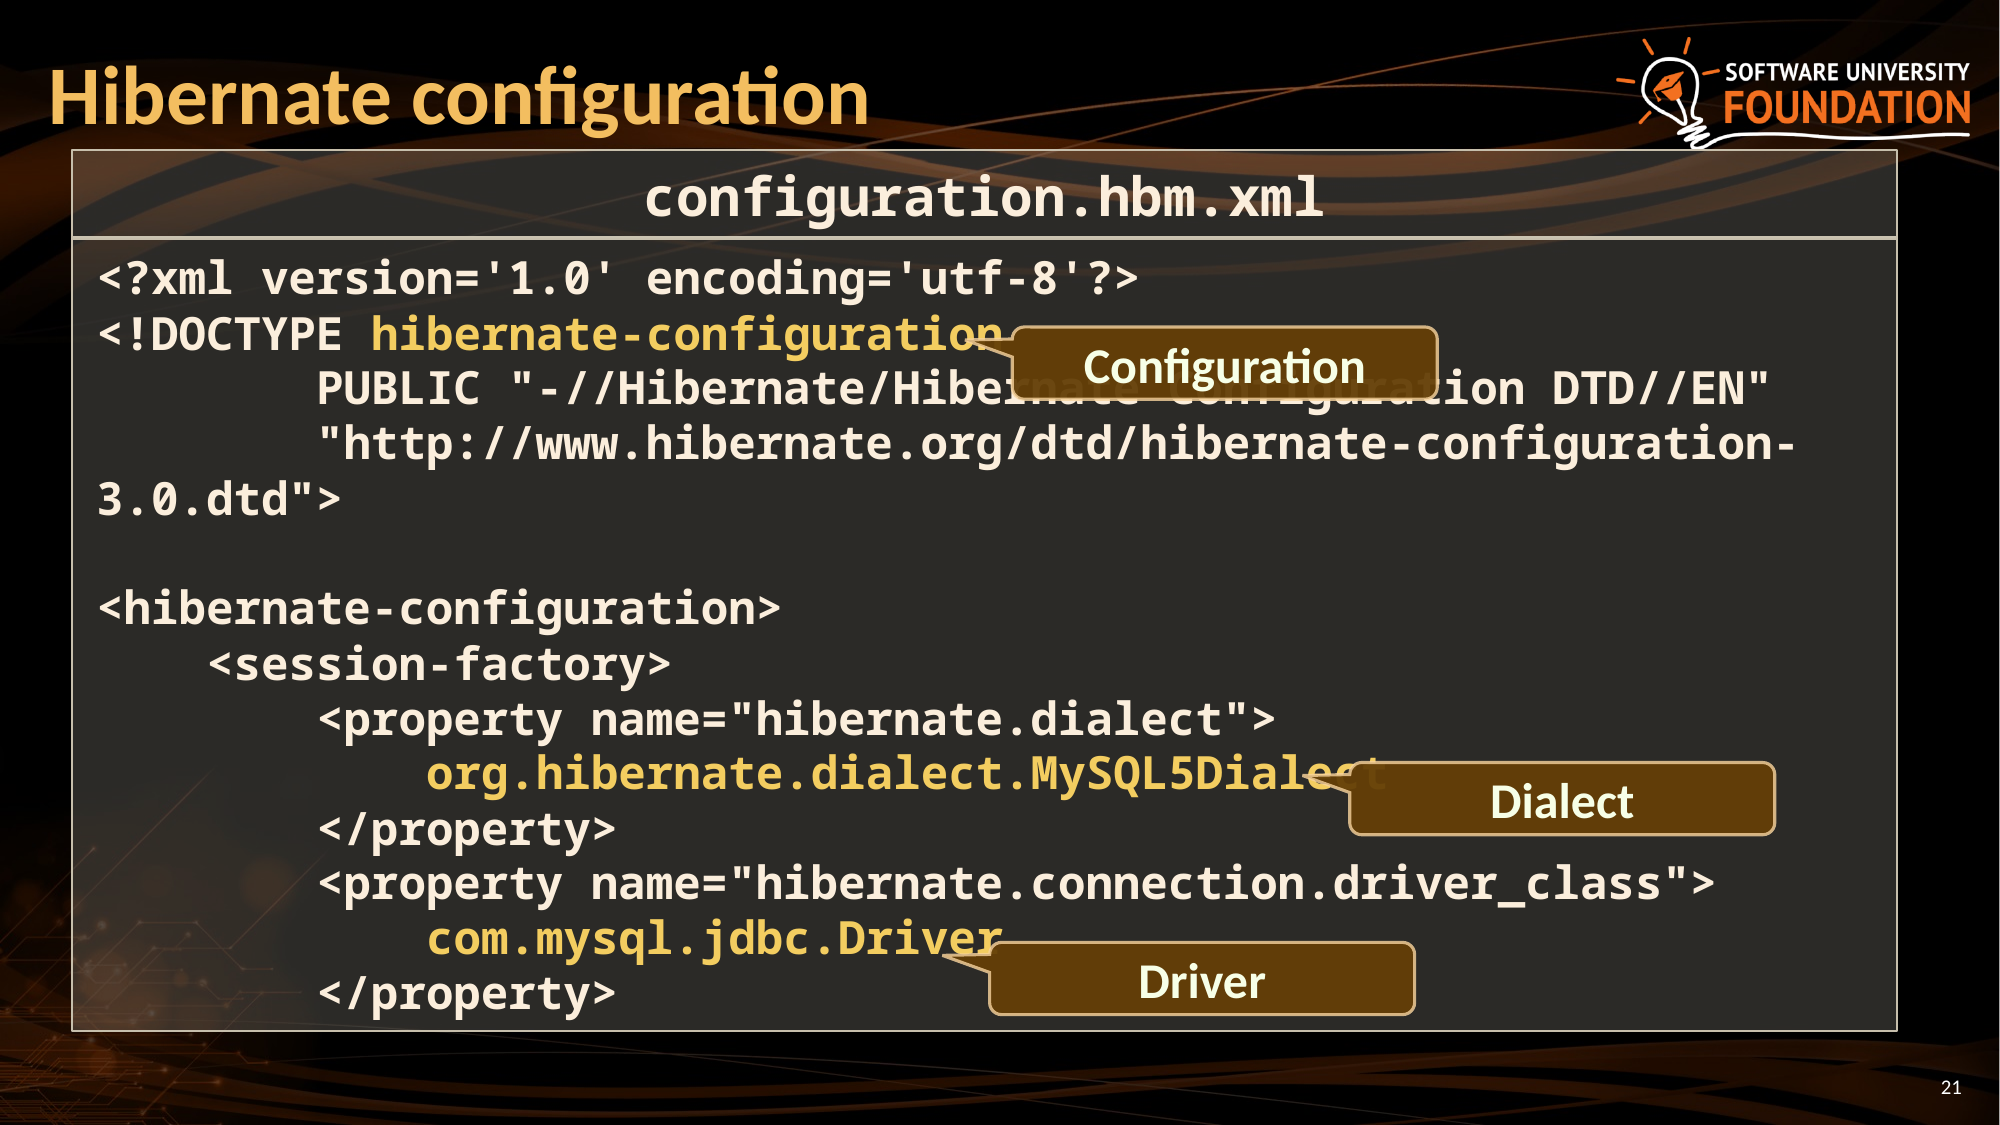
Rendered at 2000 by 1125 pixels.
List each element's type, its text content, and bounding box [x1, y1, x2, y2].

text_box <?xml version='1.0' encoding='utf-8'?> <!DOCTYPE hibernate-configuration PUBLIC "-//Hibernate/Hibernate Configuration DTD//EN" "http://www.hibernate.org/dtd/hibernate-configuration-3.0.dtd"> <hibernate-configuration> <session-factory> <property name="hibernate.dialect"> org.hibernate.dialect.MySQL5Dialect </property> <property name="hibernate.connection.driver_class"> com.mysql.jdbc.Driver </property> [72, 239, 1898, 1031]
picture [0, 0, 2000, 1125]
text_box Dialect [1302, 761, 1776, 836]
text_box Driver [942, 941, 1416, 1016]
slide_number 21 [1897, 1070, 1968, 1103]
title Hibernate configuration [30, 6, 1602, 189]
text_box configuration.hbm.xml [72, 150, 1898, 239]
text_box Configuration [964, 325, 1439, 401]
